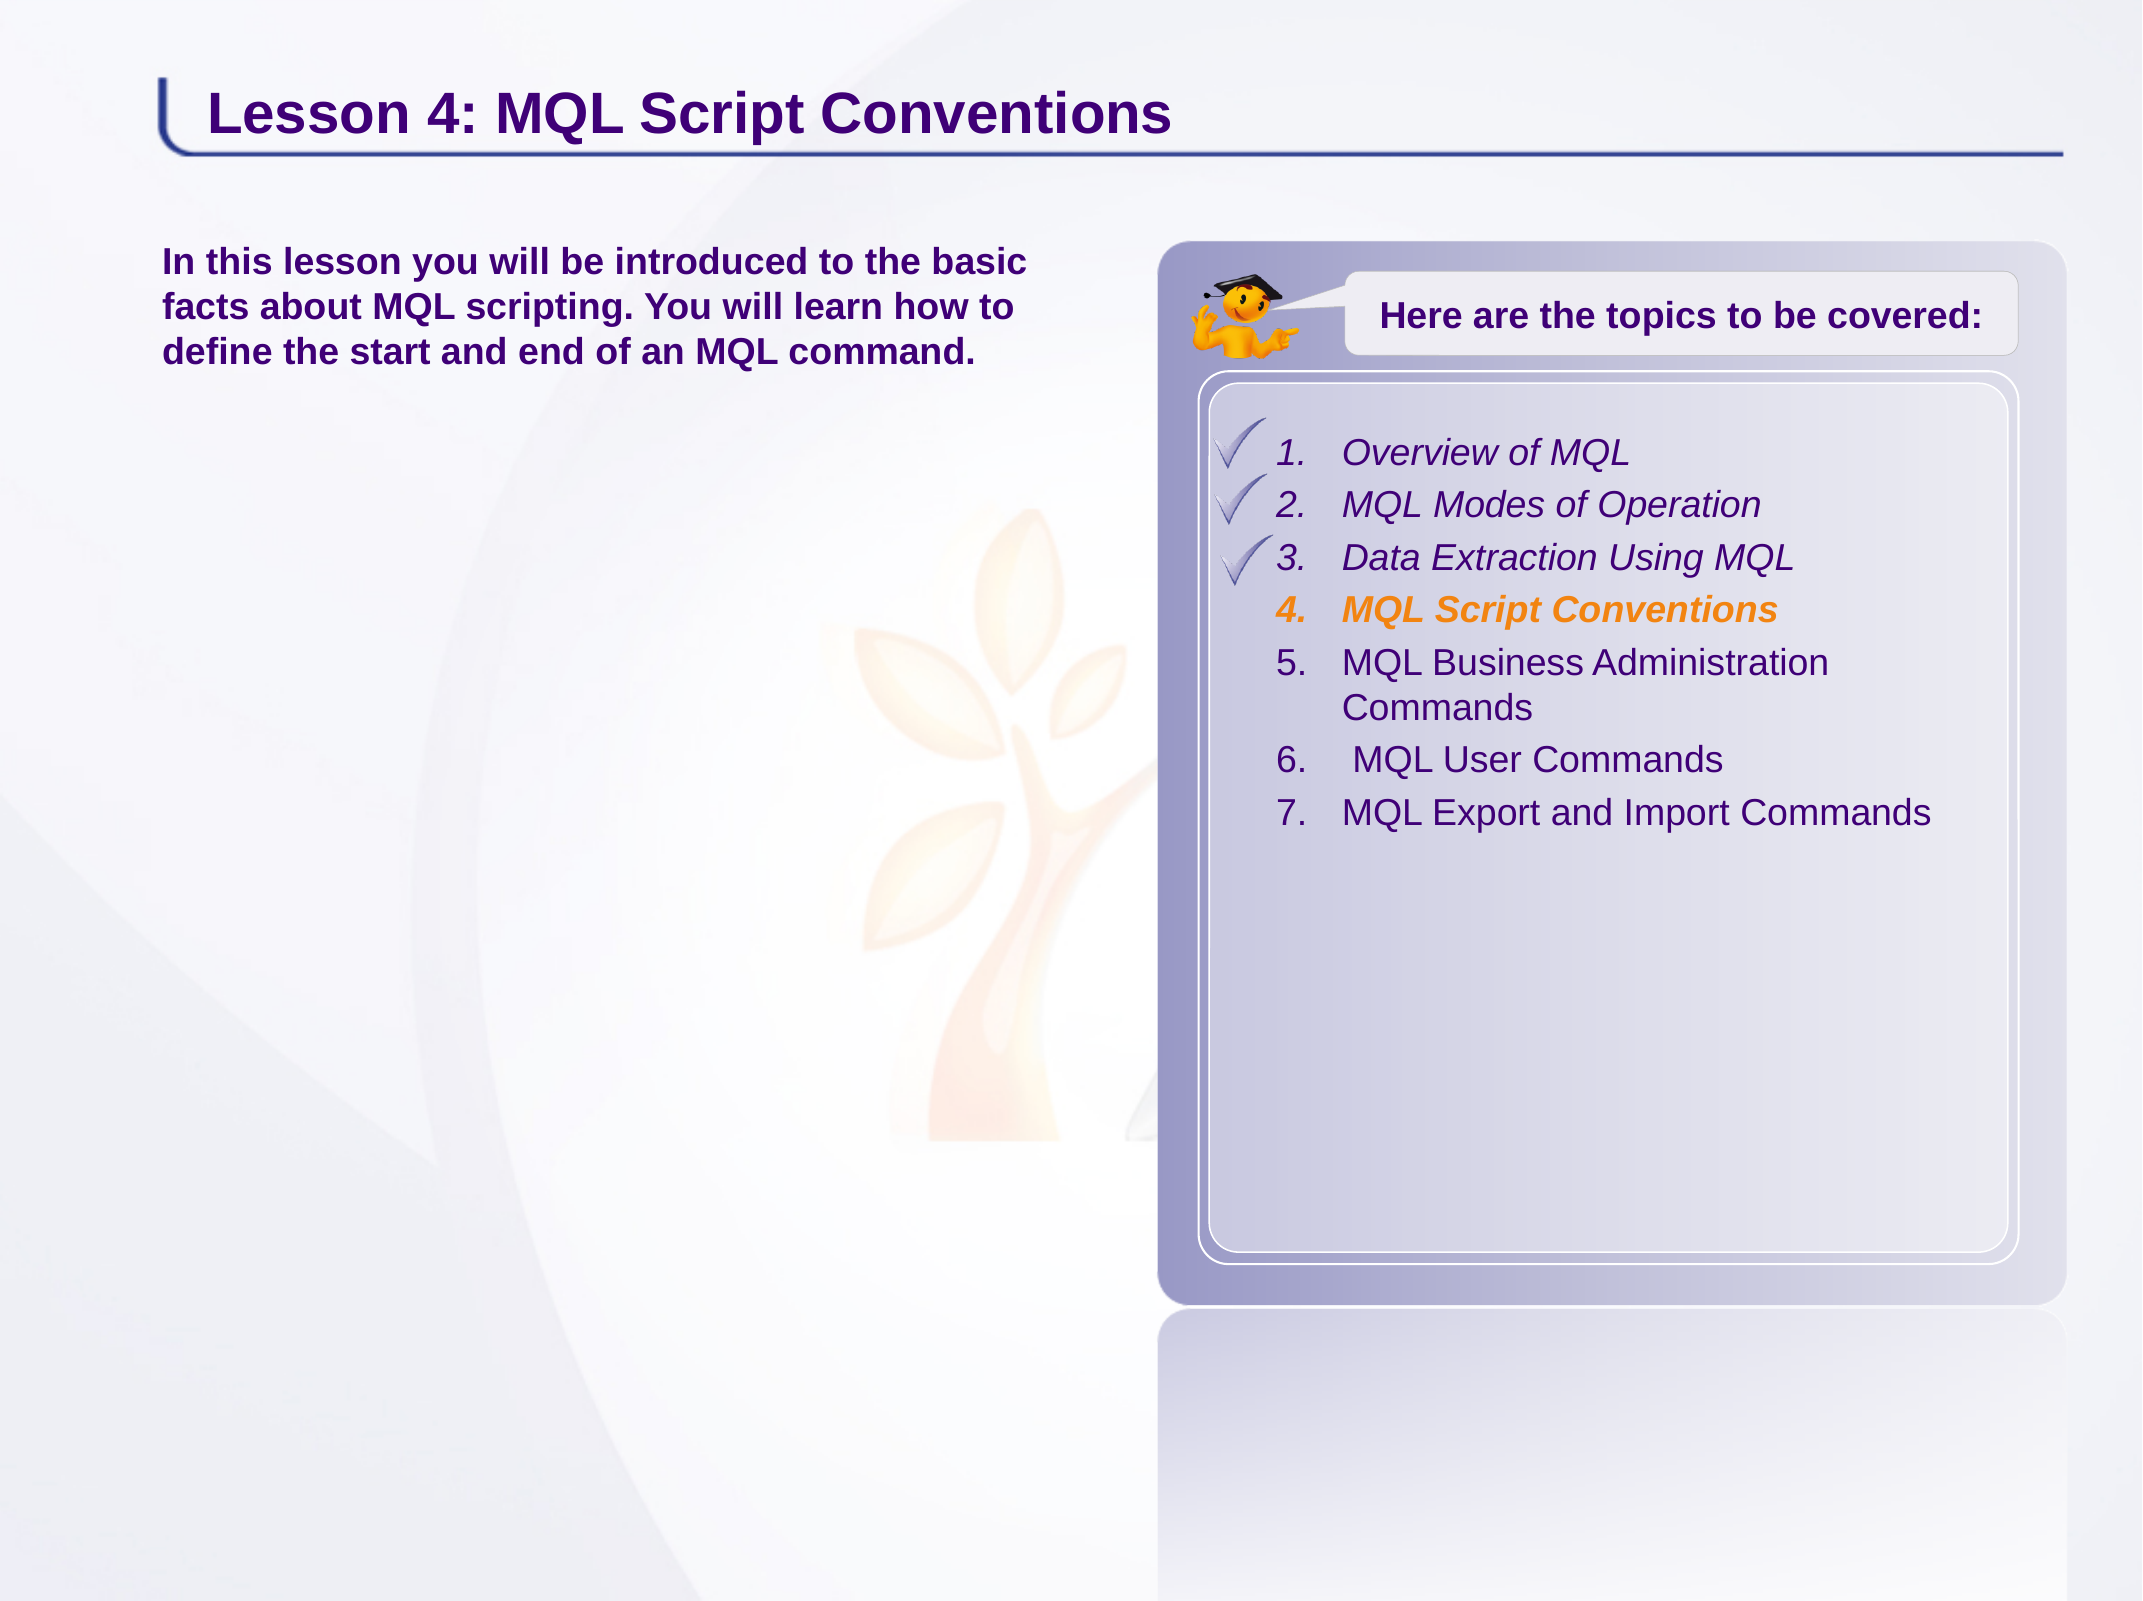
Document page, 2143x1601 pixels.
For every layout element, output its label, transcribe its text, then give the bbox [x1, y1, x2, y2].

picture [0, 0, 2143, 1601]
text_box Here are the topics to be covered: [1268, 271, 2019, 356]
list Overview of MQL MQL Modes of Operation Data Extraction Using MQL MQL Script Conventions MQL Business Administration Commands MQL User Commands MQL Export and Import Commands [1275, 427, 1978, 1209]
title Lesson 4: MQL Script Conventions [192, 67, 2064, 144]
list In this lesson you will be introduced to the basic facts about MQL scripting. You will learn how to define the start and end of an MQL command. [161, 236, 1124, 1414]
